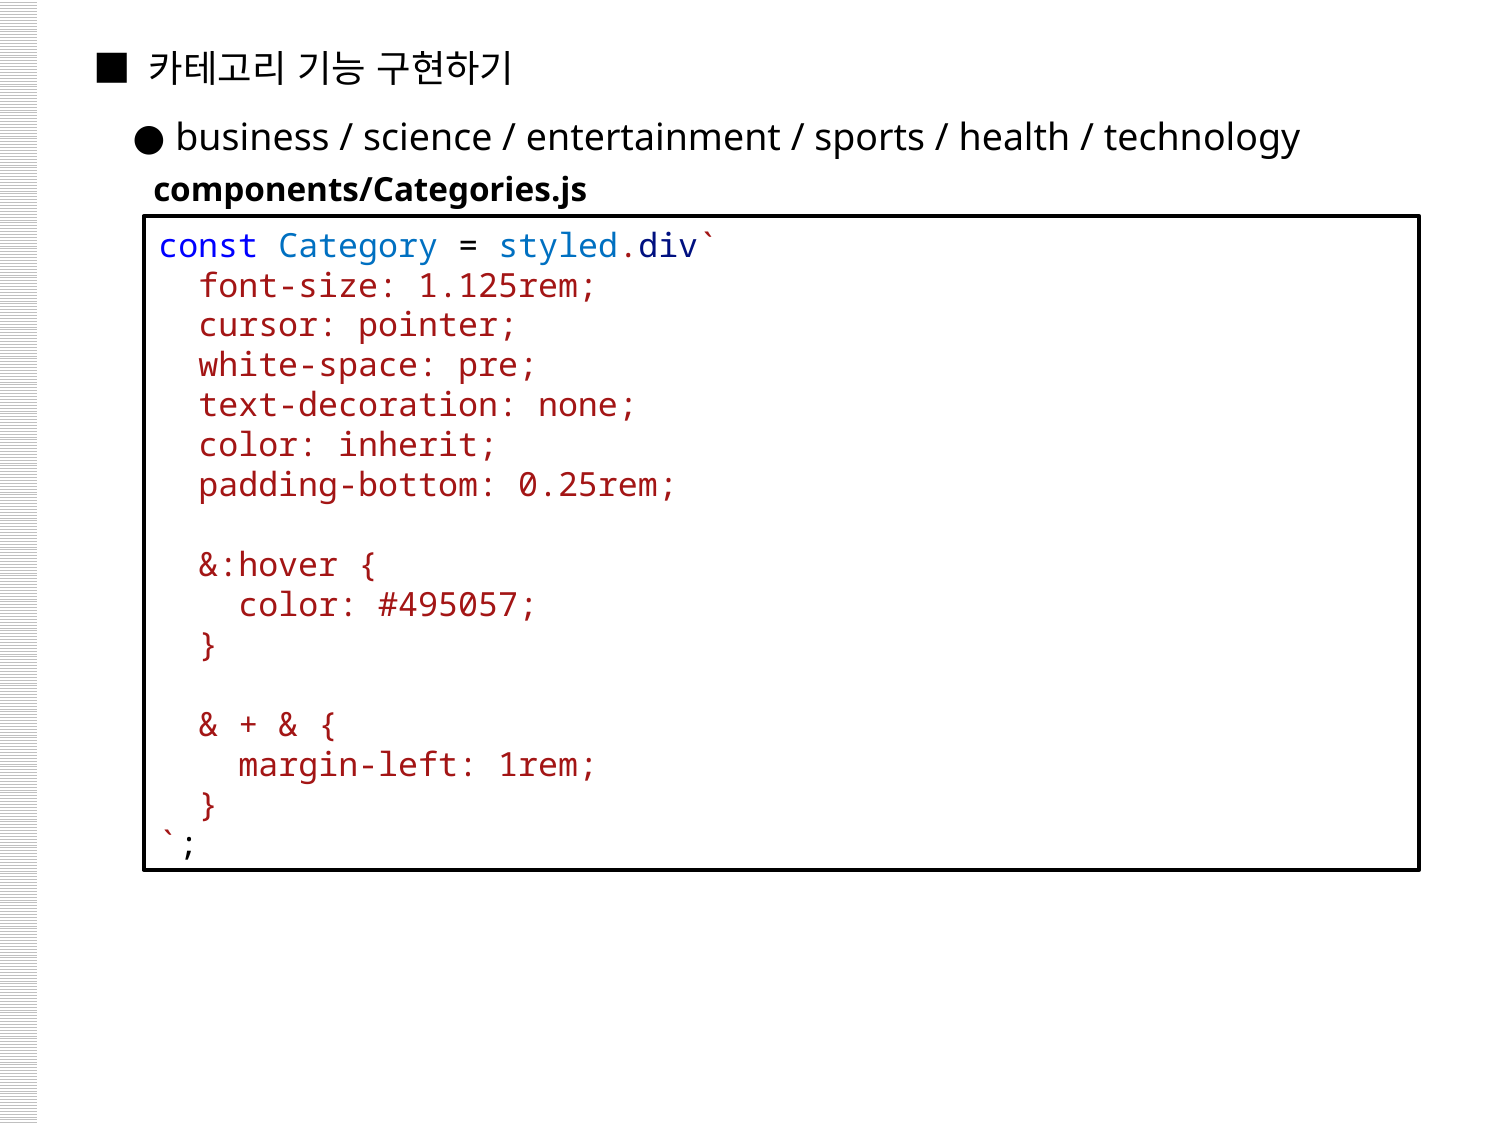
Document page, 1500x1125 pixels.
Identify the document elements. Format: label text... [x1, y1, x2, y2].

text_box components/Categories.js [138, 160, 603, 216]
text_box const Category = styled.div` font-size: 1.125rem; cursor: pointer; white-space: pre; text-decoration: none; color: inherit; padding-bottom: 0.25rem; &:hover { color: #495057; } & + & { margin-left: 1rem; } `; [142, 214, 1421, 872]
text_box ■ 카테고리 기능 구현하기 ● business / science / entertainment / sports / health / technology [79, 15, 1317, 166]
